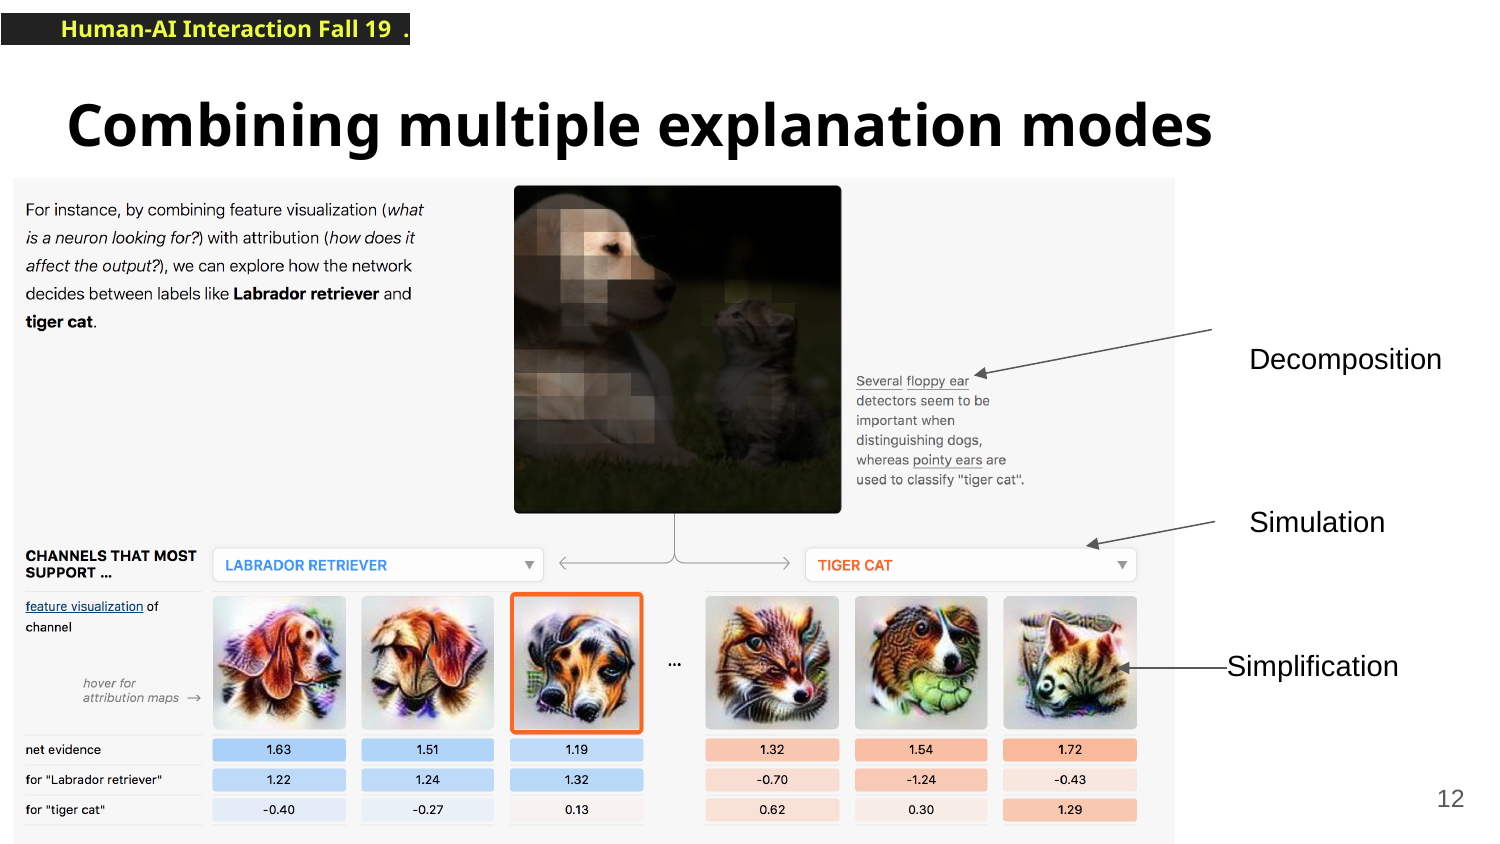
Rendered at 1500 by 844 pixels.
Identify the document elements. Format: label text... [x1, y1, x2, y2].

text_box Decomposition [1234, 325, 1500, 397]
title Combining multiple explanation modes [51, 72, 1449, 167]
text_box Simplification [1211, 632, 1443, 704]
text_box Simulation [1234, 488, 1417, 560]
picture [13, 178, 1175, 844]
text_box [1085, 521, 1216, 547]
slide_number ‹#› [1389, 764, 1480, 830]
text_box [973, 329, 1213, 376]
